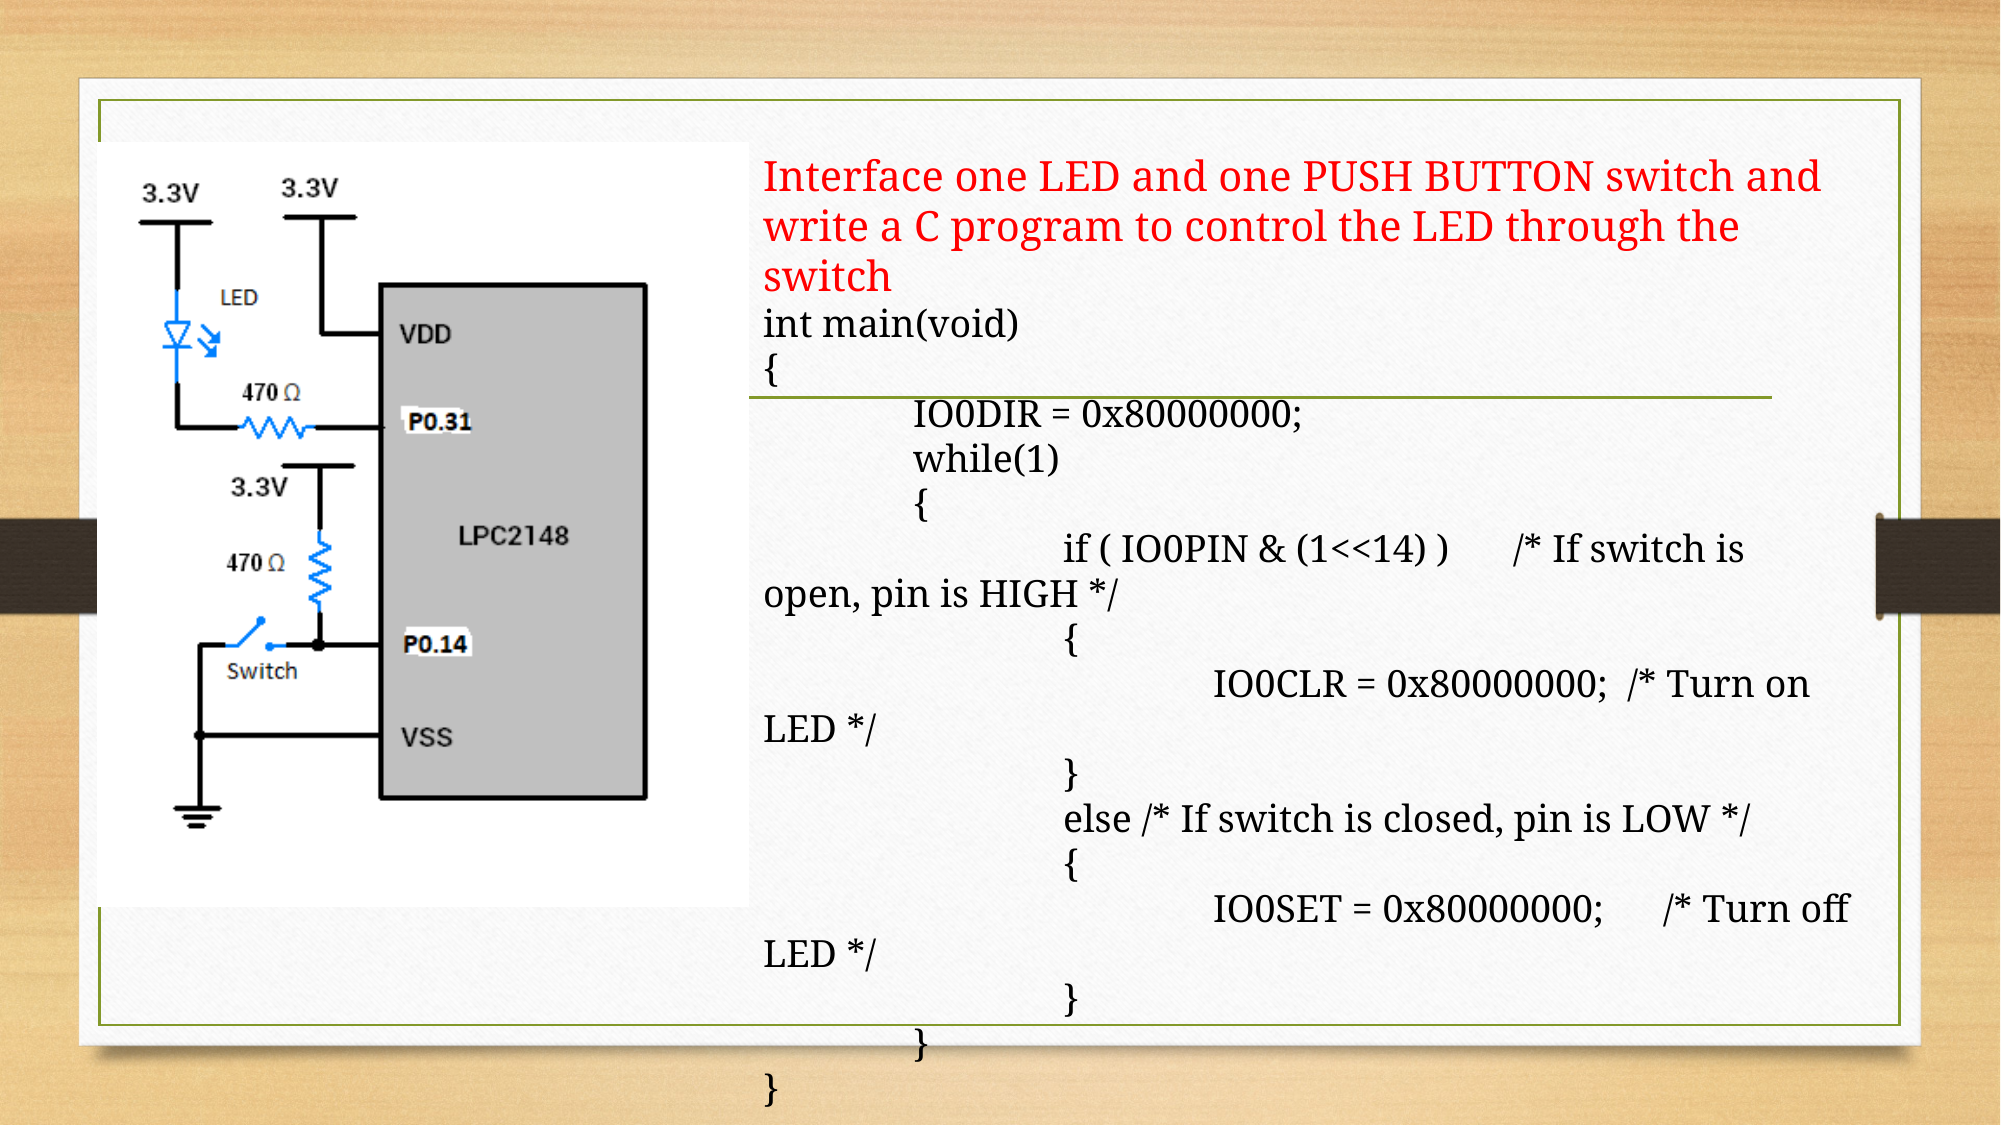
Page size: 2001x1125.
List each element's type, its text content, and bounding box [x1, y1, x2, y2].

picture [0, 0, 2001, 1125]
text_box Interface one LED and one PUSH BUTTON switch and write a C program to control the LED through the switch int main(void) { IO0DIR = 0x80000000; while(1) { if ( IO0PIN & (1<<14) ) /* If switch is open, pin is HIGH */ { IO0CLR = 0x80000000; /* Turn on LED */ } else /* If switch is closed, pin is LOW */ { IO0SET = 0x80000000; /* Turn off LED */ } } } [748, 142, 1865, 1118]
